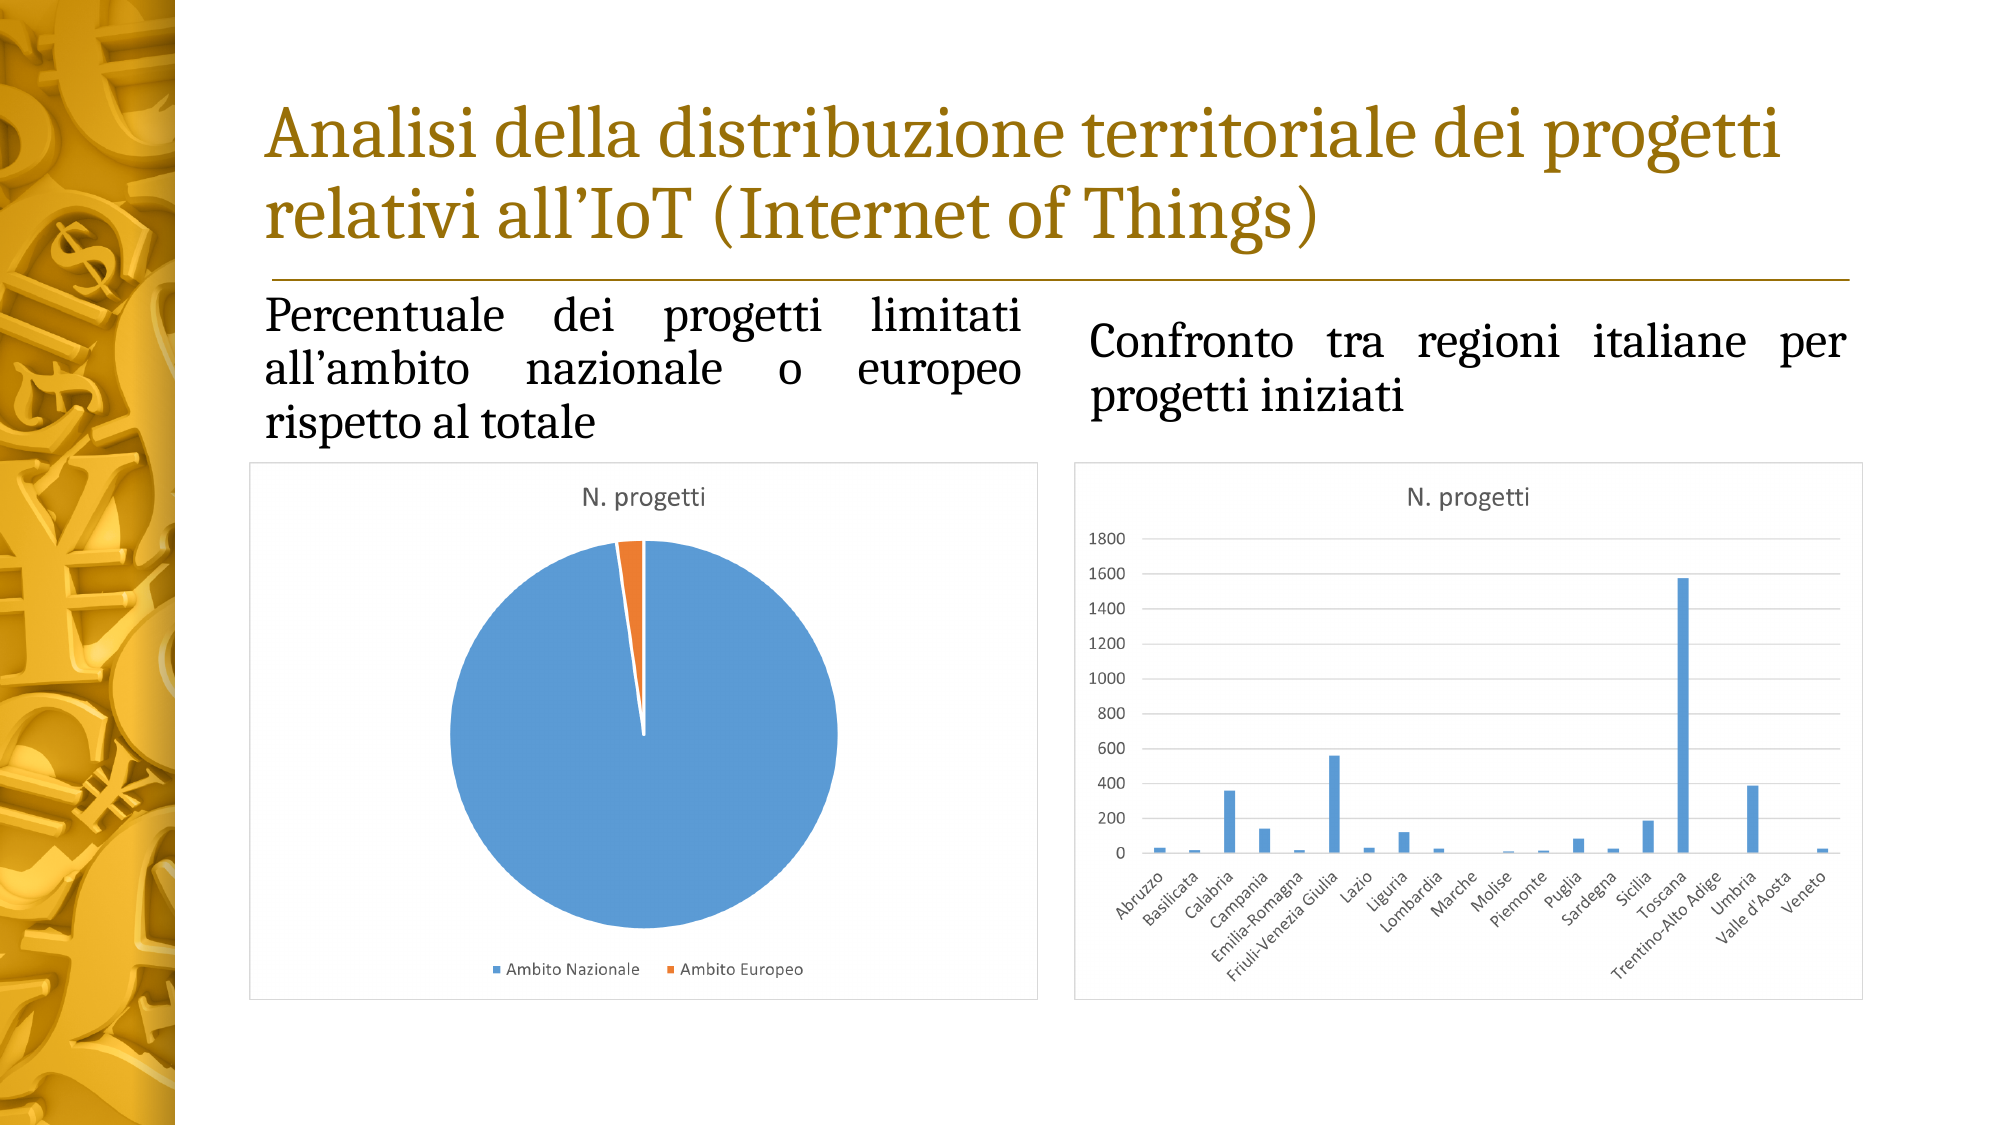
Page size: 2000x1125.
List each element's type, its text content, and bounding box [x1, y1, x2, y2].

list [249, 462, 1038, 1000]
list Percentuale dei progetti limitati all’ambito nazionale o europeo rispetto al totale [249, 299, 1038, 438]
title Analisi della distribuzione territoriale dei progetti relativi all’IoT (Internet of Things) [249, 62, 1863, 263]
list Confronto tra regioni italiane per progetti iniziati [1074, 299, 1863, 438]
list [1074, 462, 1863, 1000]
picture [0, 0, 175, 1125]
